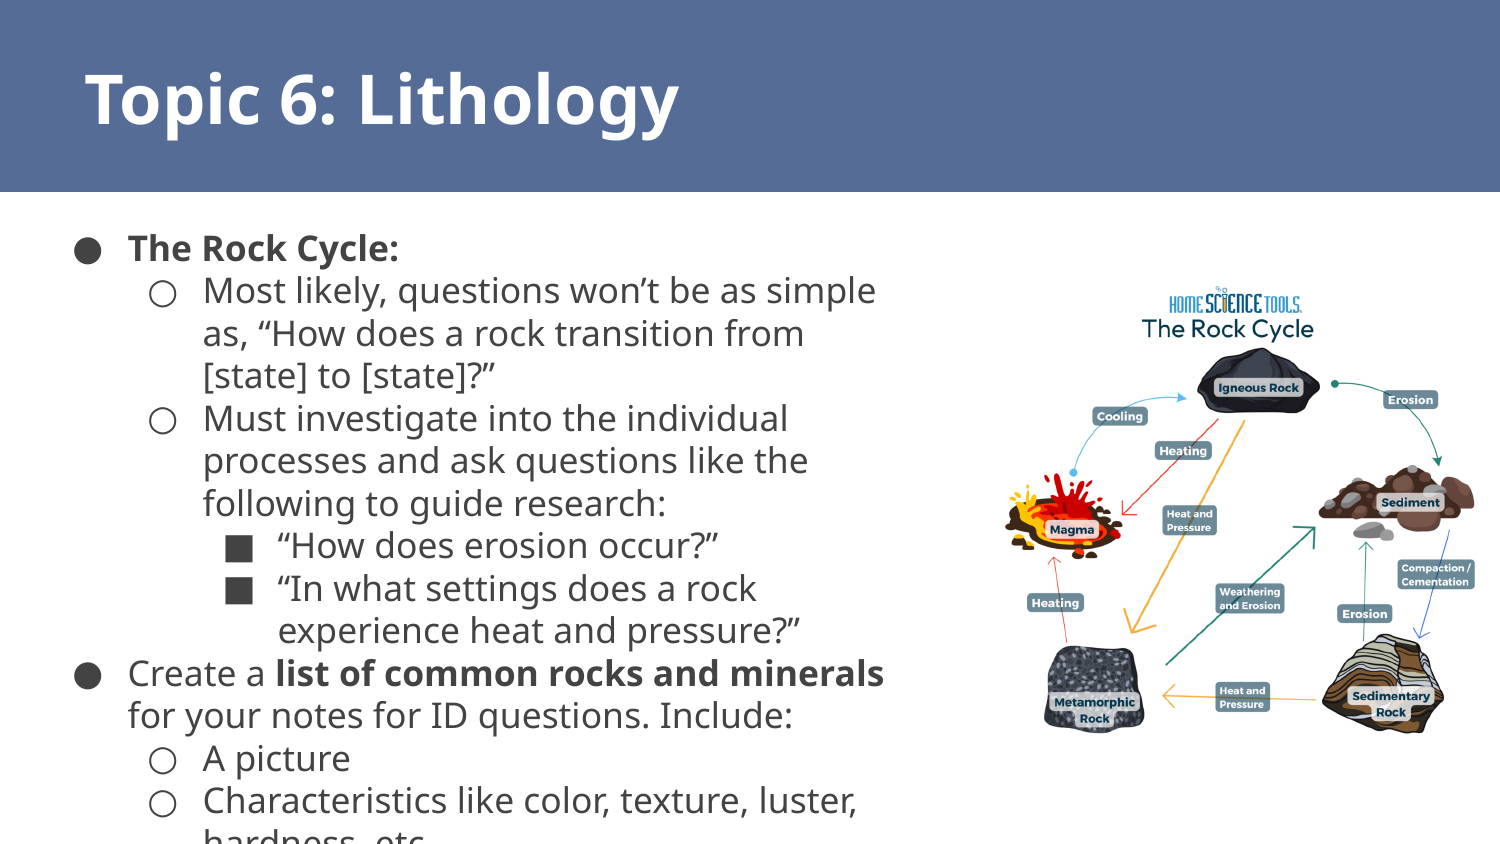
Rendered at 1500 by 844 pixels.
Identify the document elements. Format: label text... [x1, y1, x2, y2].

title Topic 6: Lithology [69, 40, 1500, 212]
text_box The Rock Cycle: Most likely, questions won’t be as simple as, “How does a rock transition from [state] to [state]?” Must investigate into the individual processes and ask questions like the following to guide research: “How does erosion occur?” “In what settings does a rock experience heat and pressure?” Create a list of common rocks and minerals for your notes for ID questions. Include: A picture Characteristics like color, texture, luster, hardness, etc. Unique features [37, 210, 932, 844]
text_box [0, 0, 1500, 192]
picture [991, 278, 1477, 737]
